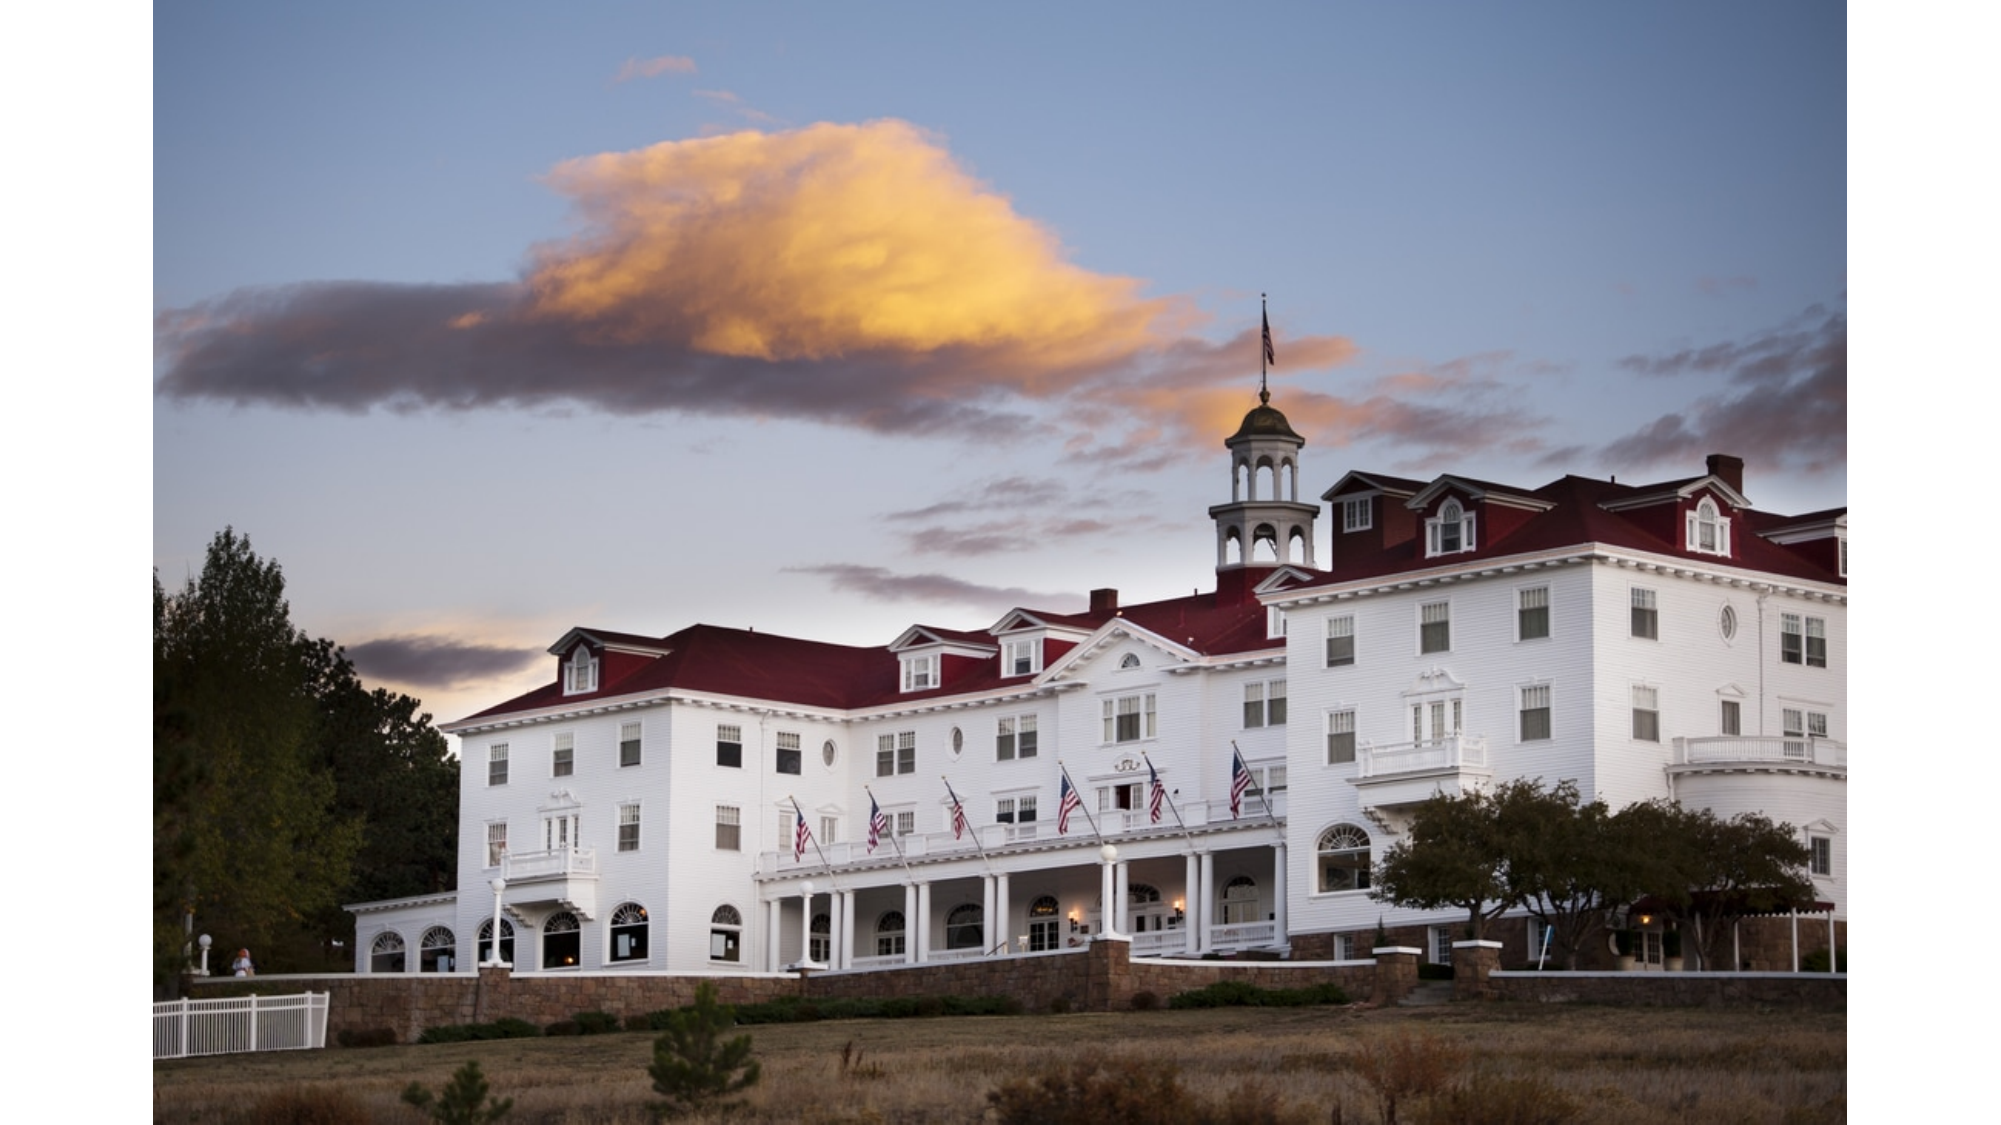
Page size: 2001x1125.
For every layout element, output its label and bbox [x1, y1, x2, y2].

picture [153, 0, 1847, 1125]
